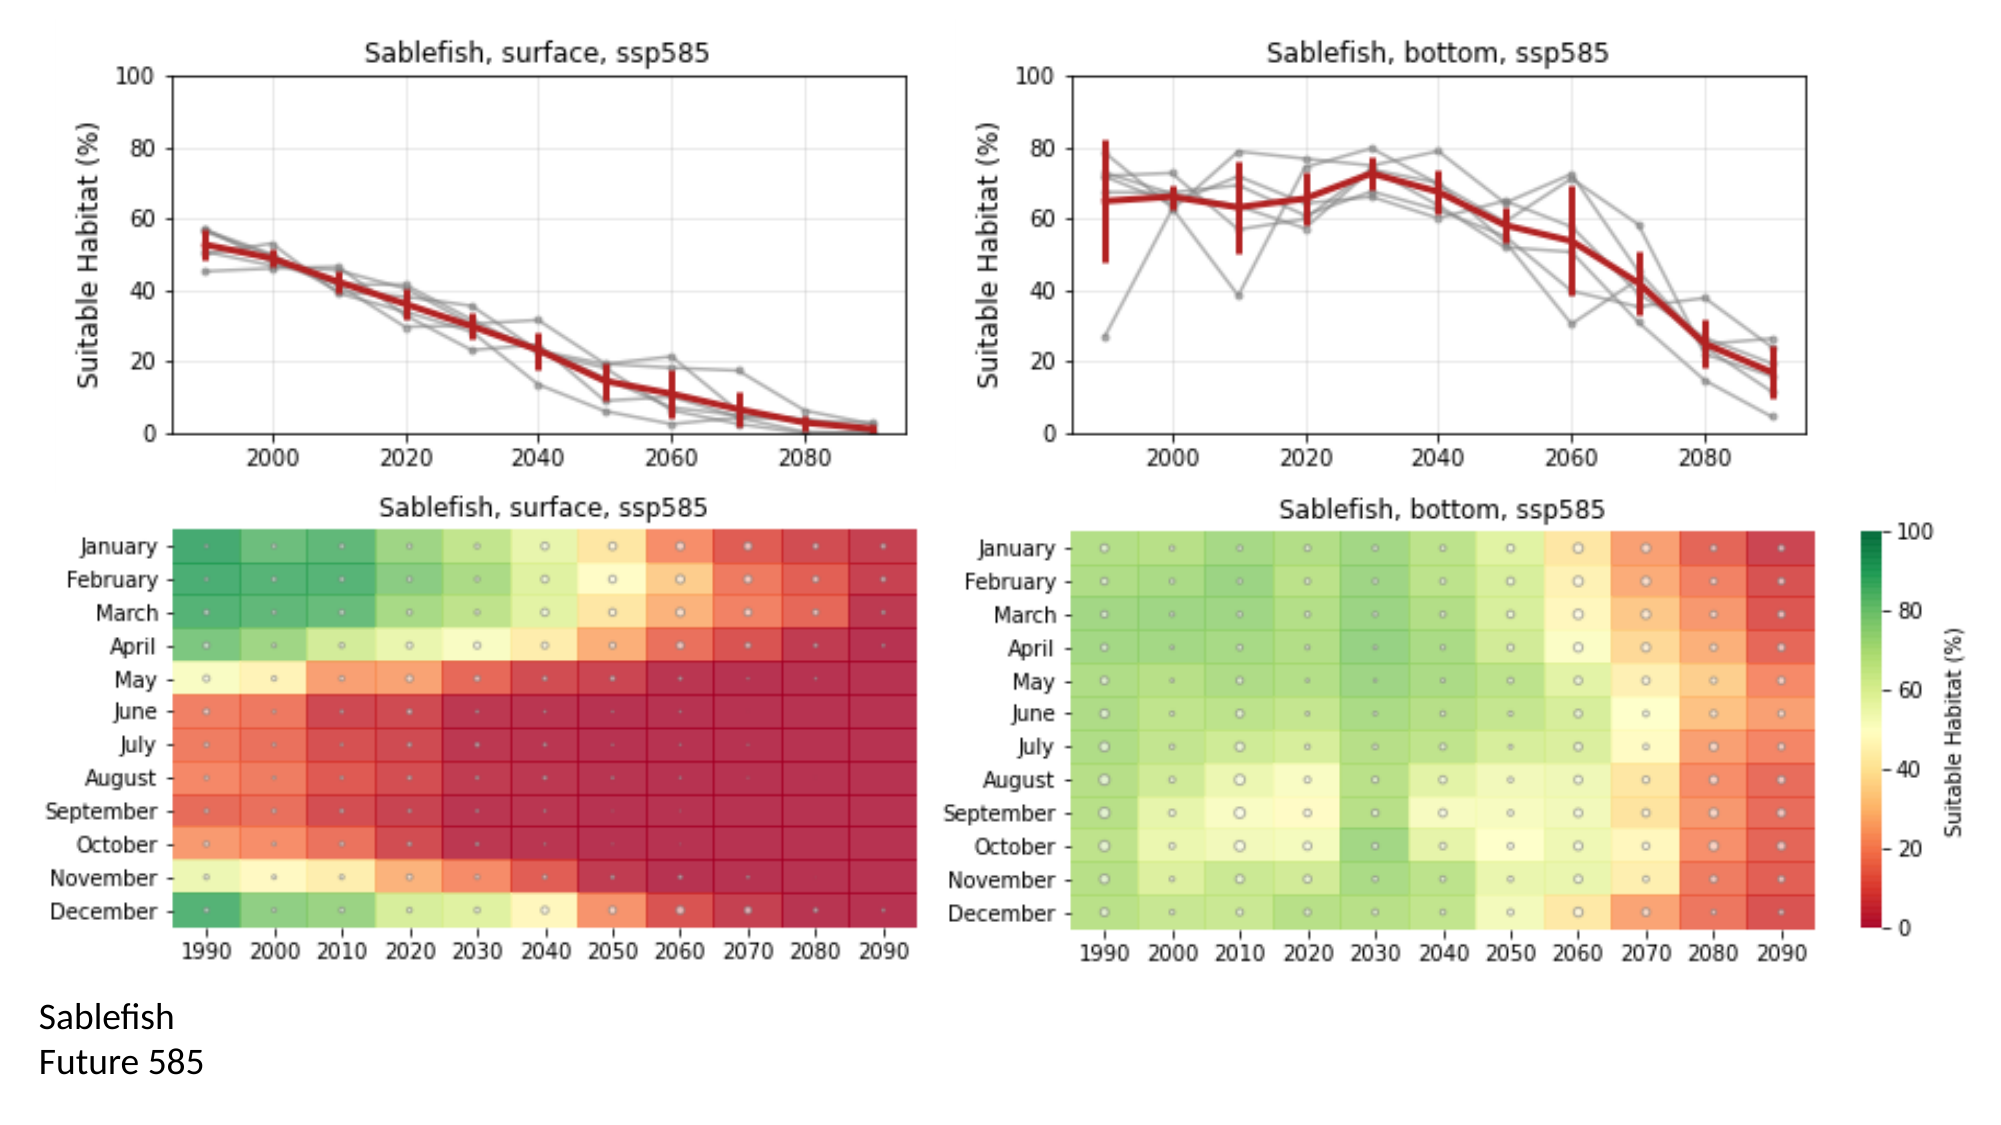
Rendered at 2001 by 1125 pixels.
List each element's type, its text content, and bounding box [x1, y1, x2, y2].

text_box Sablefish Future 585 [24, 993, 220, 1089]
picture [22, 19, 2000, 995]
